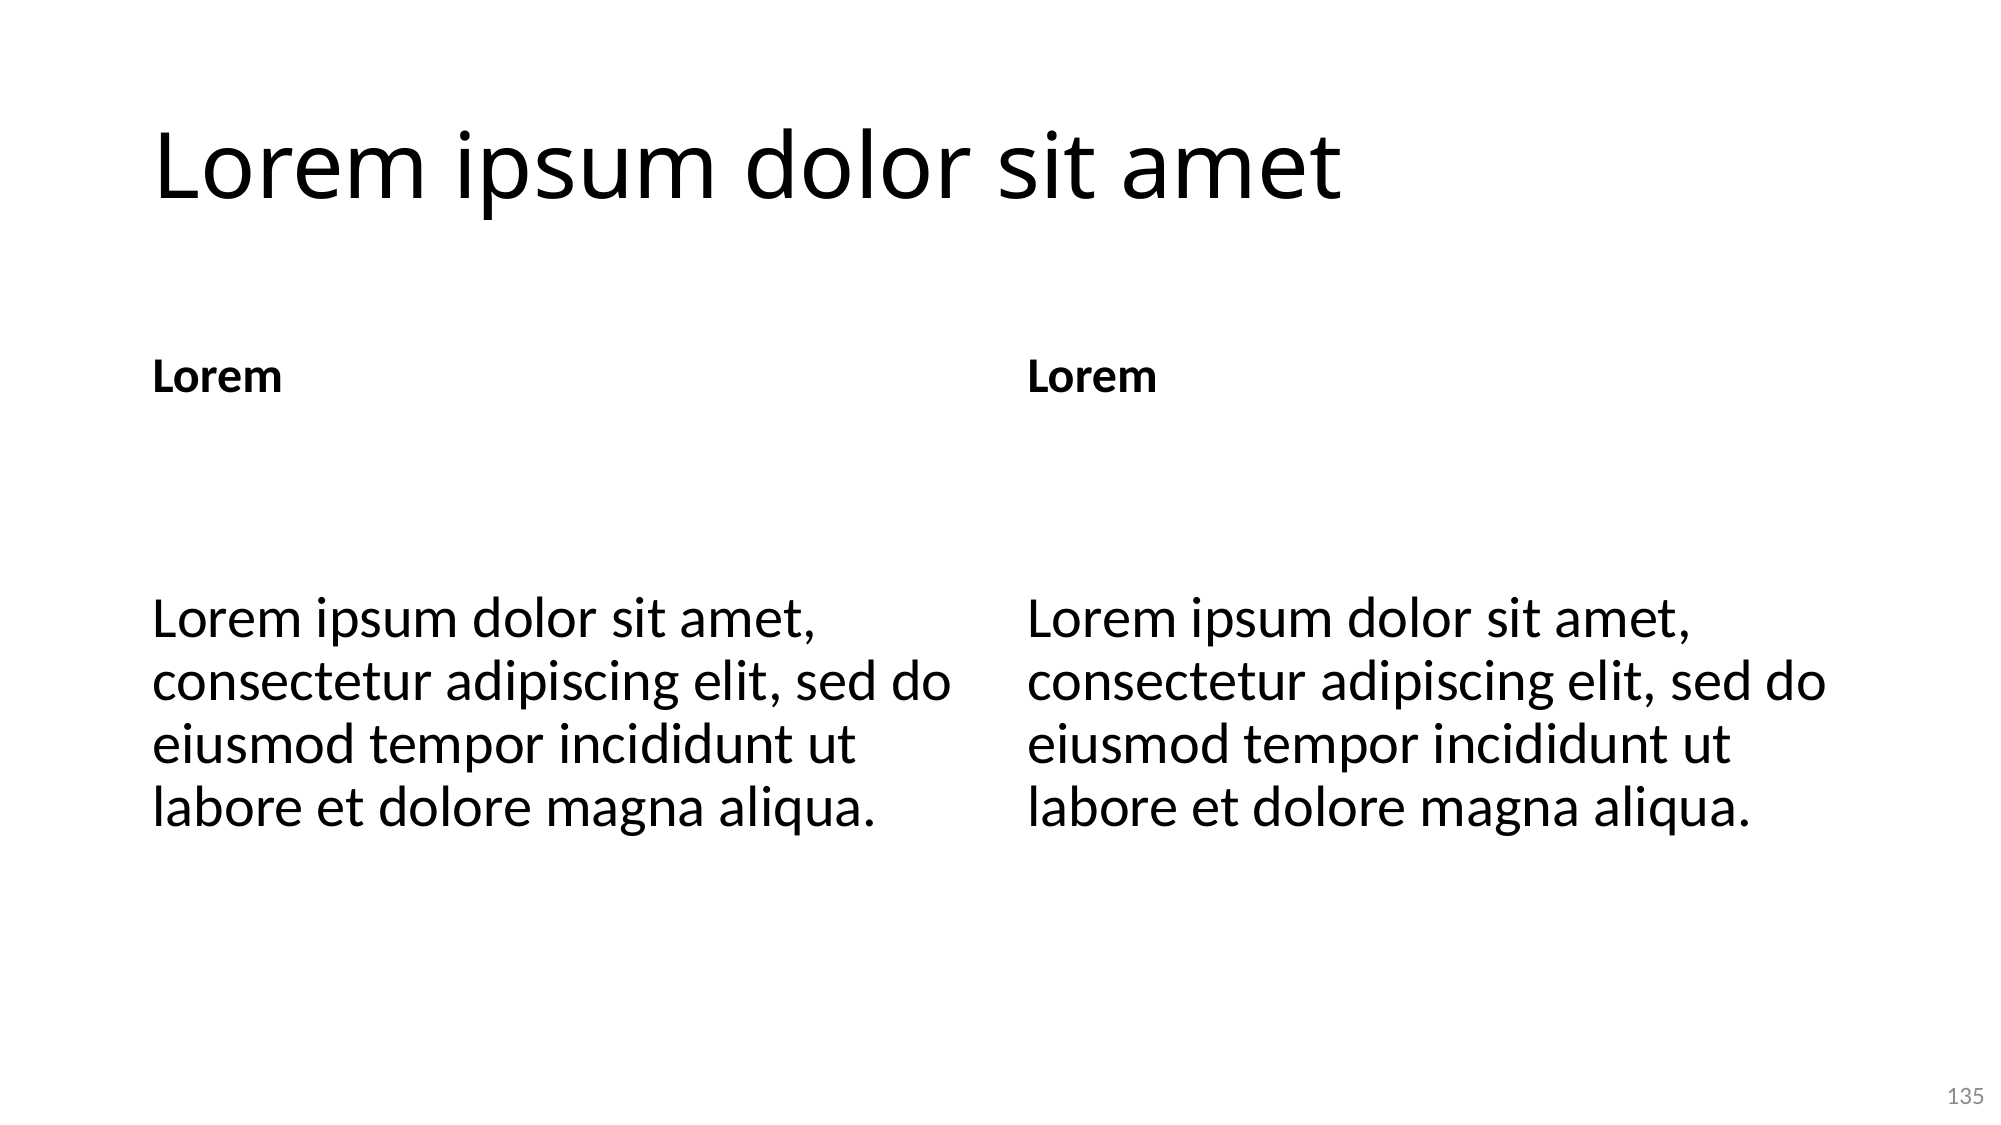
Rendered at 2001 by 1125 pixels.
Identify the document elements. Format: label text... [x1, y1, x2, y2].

list Lorem ipsum dolor sit amet, consectetur adipiscing elit, sed do eiusmod tempor incididunt ut labore et dolore magna aliqua. [137, 410, 984, 1016]
list Lorem [1012, 275, 1863, 410]
slide_number 135 [1902, 1065, 2000, 1125]
title Lorem ipsum dolor sit amet [137, 59, 1863, 278]
list Lorem [137, 275, 984, 410]
list Lorem ipsum dolor sit amet, consectetur adipiscing elit, sed do eiusmod tempor incididunt ut labore et dolore magna aliqua. [1012, 410, 1863, 1016]
